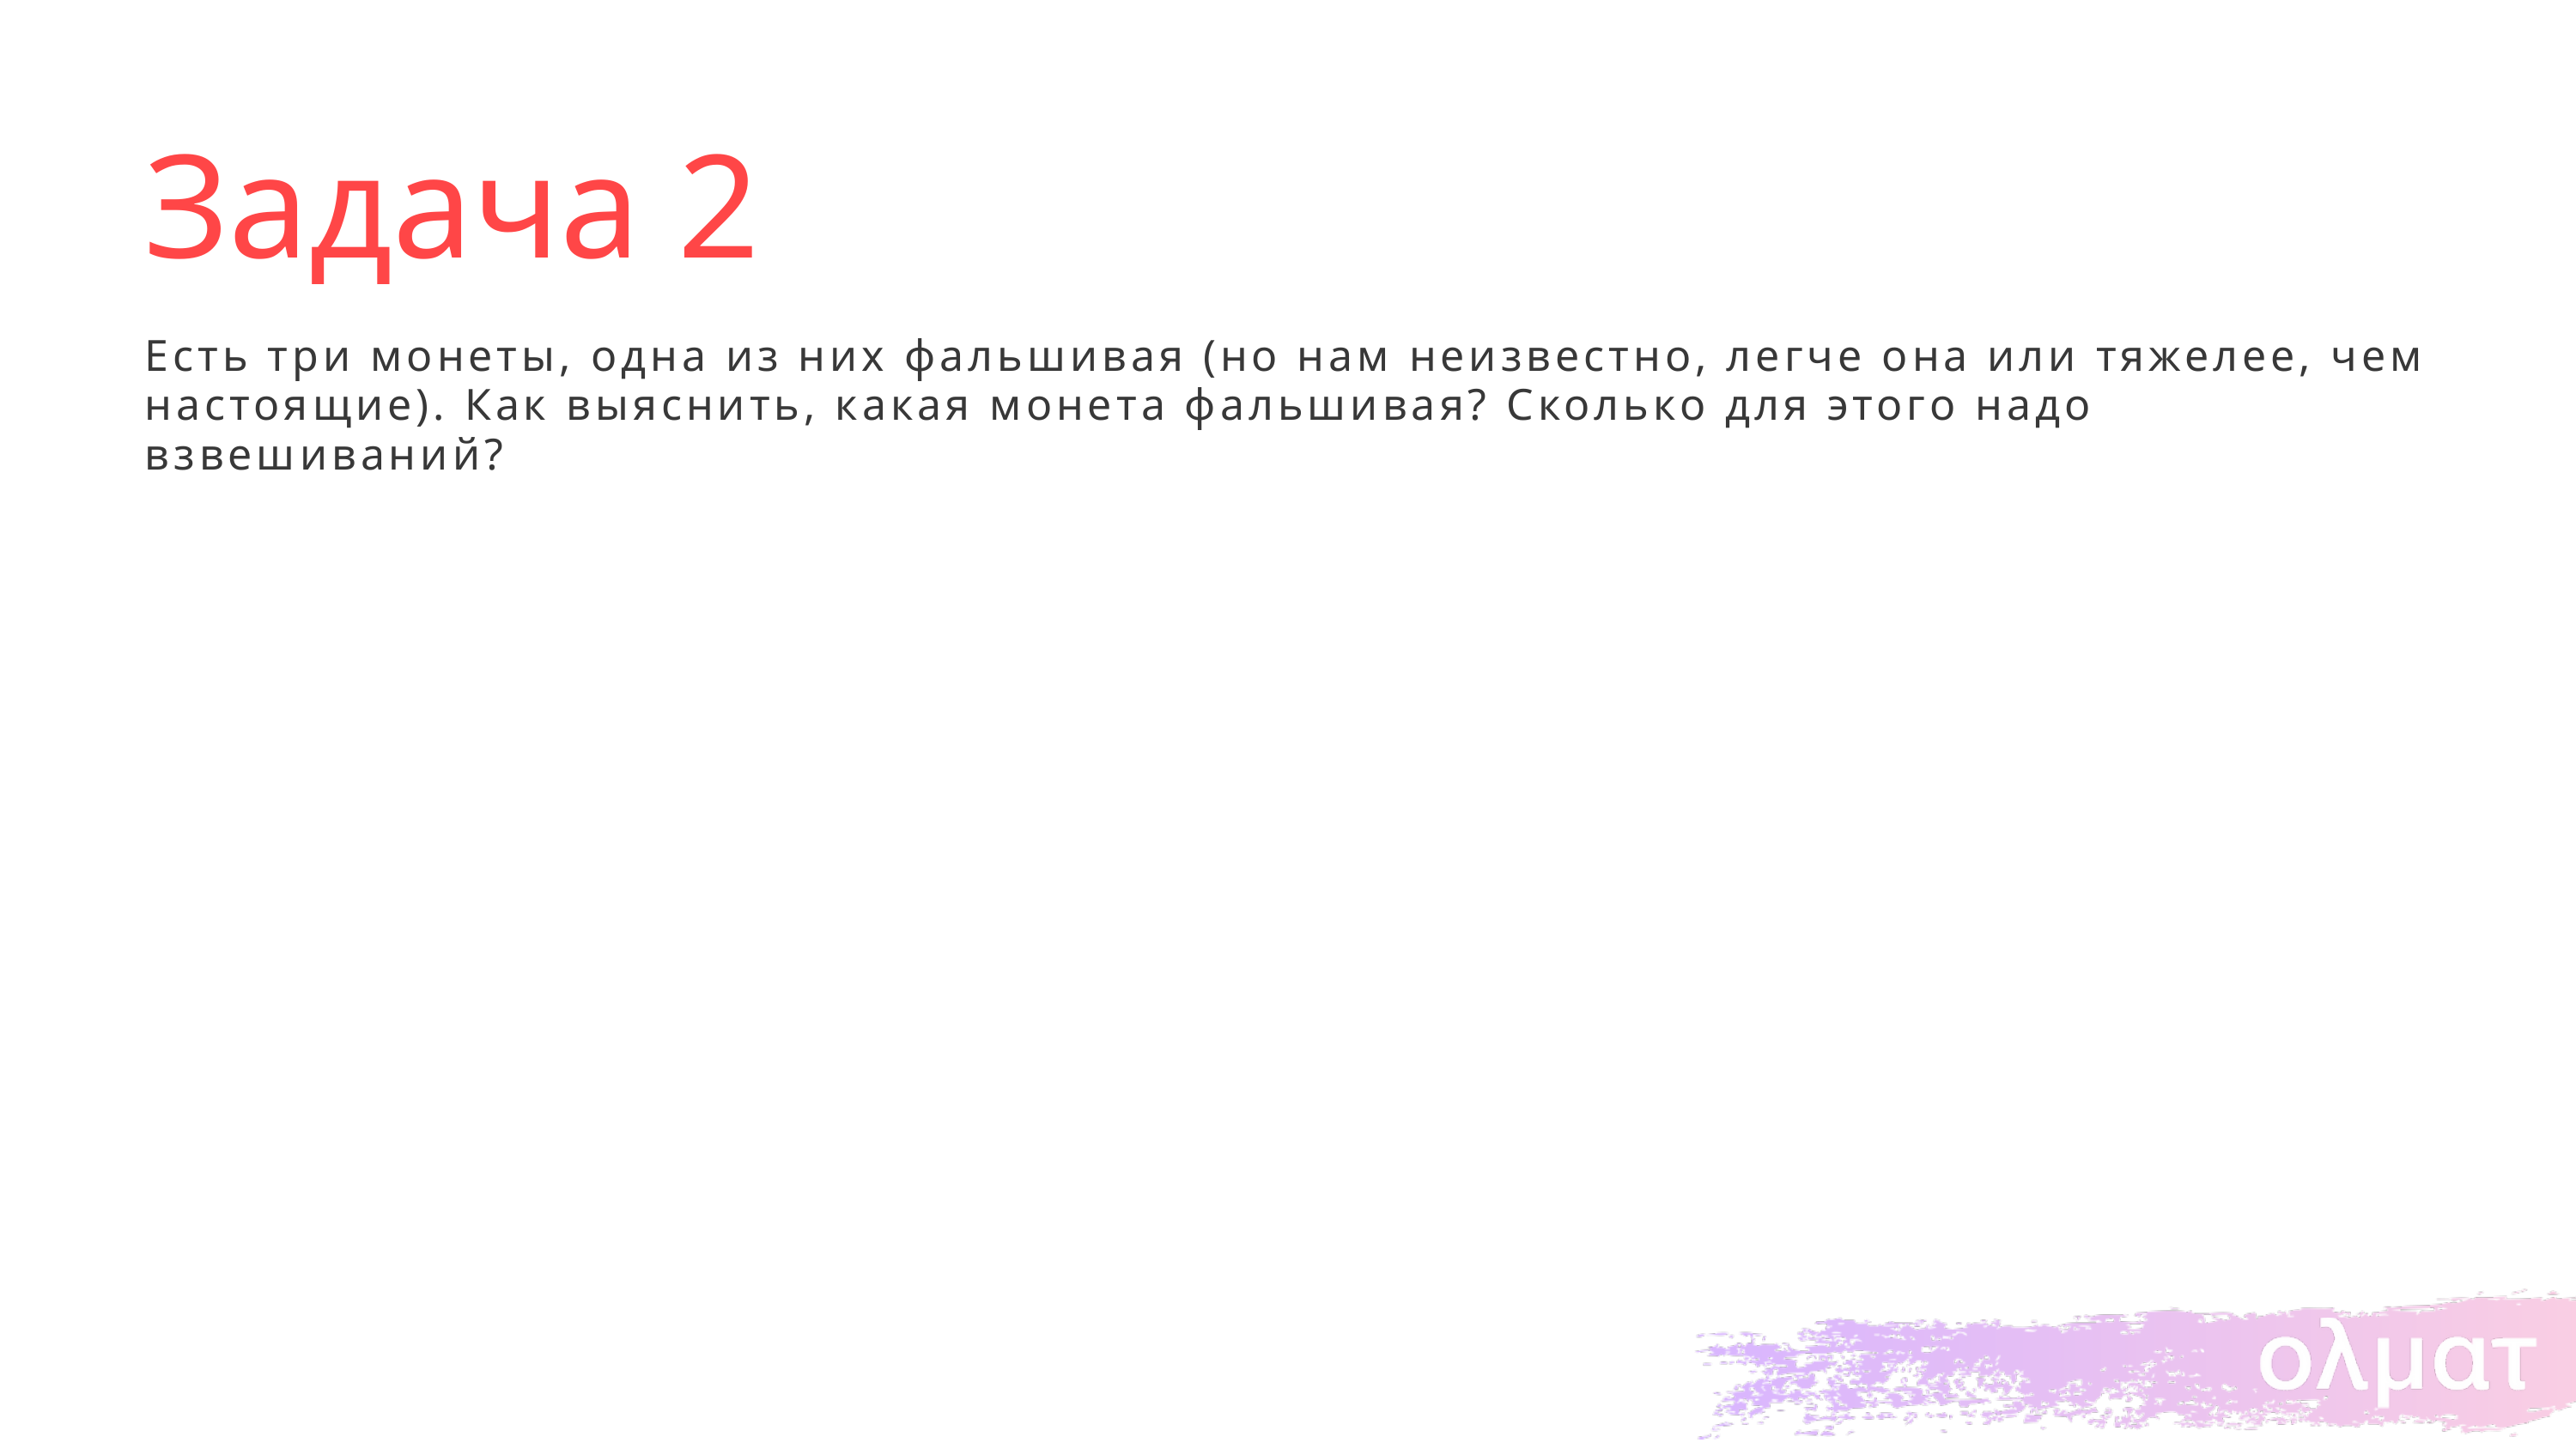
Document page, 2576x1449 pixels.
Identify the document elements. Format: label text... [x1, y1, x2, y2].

text_box Задача 2 [144, 201, 827, 287]
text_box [1690, 1287, 2576, 1440]
text_box Есть три монеты, одна из них фальшивая (но нам неизвестно, легче она или тяжелее, чем настоящие). Как выяснить, какая монета фальшивая? Сколько для этого надо взвешиваний? [144, 330, 2432, 479]
